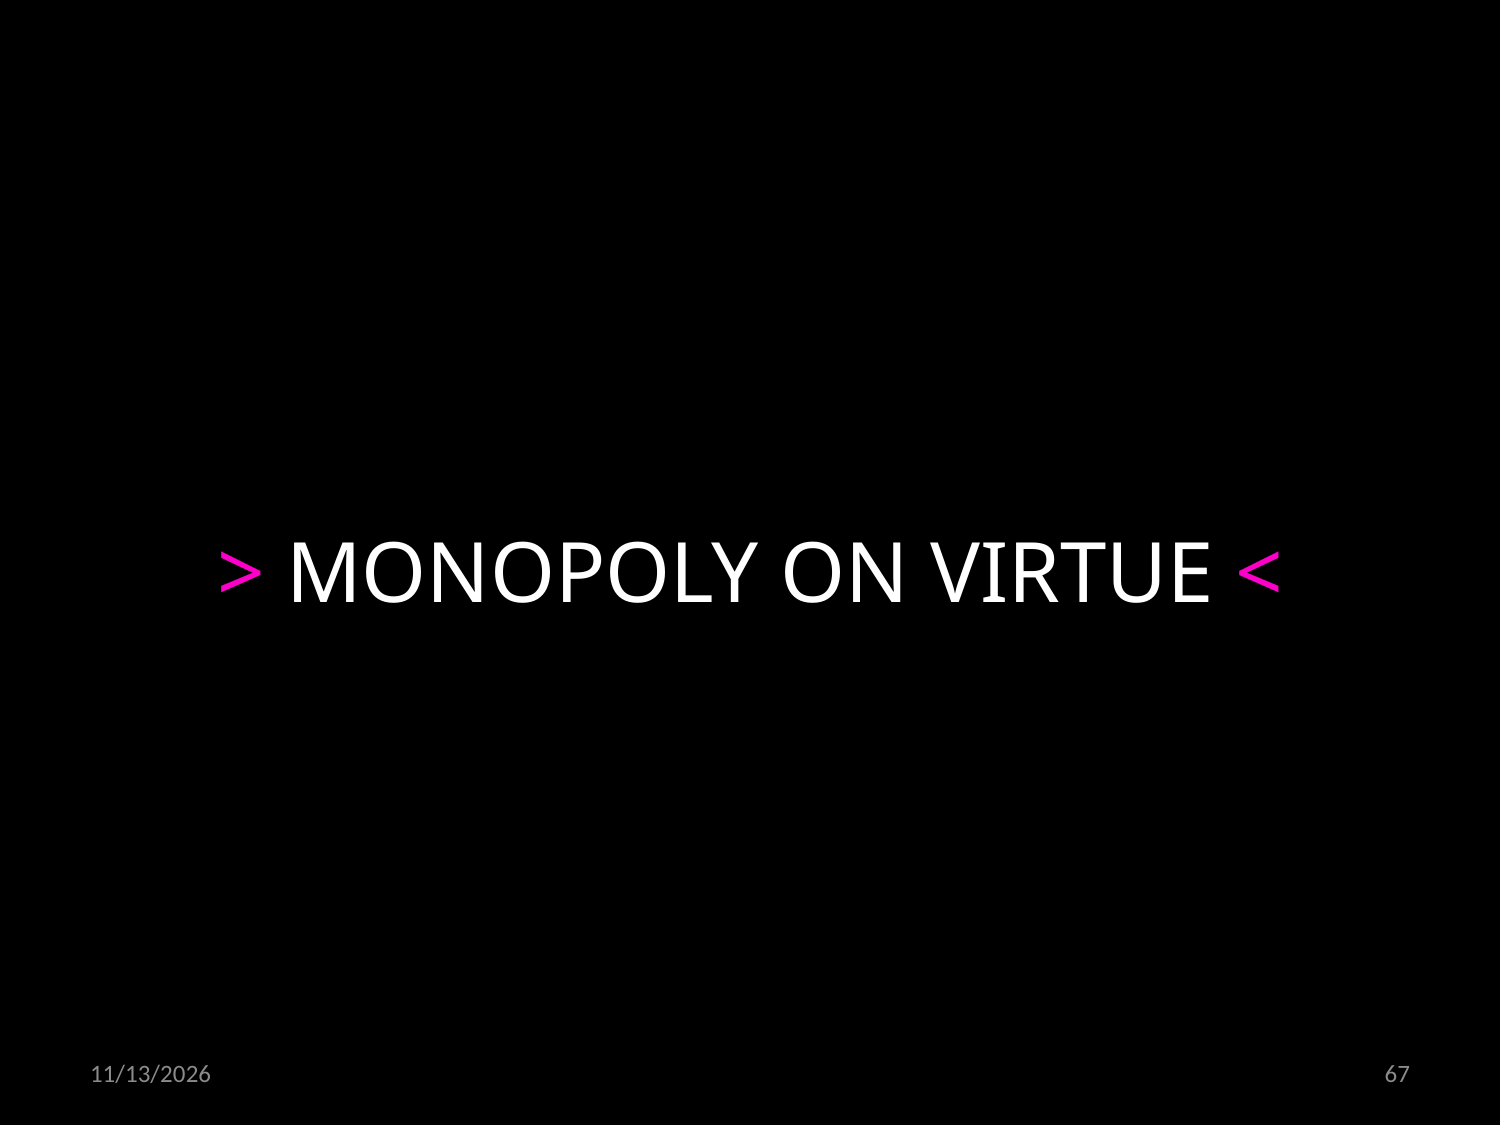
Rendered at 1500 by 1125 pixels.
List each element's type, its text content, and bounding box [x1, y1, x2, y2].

slide_number 67 [1074, 1042, 1425, 1103]
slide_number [75, 1042, 425, 1103]
list > MONOPOLY ON VIRTUE < [0, 512, 1500, 614]
